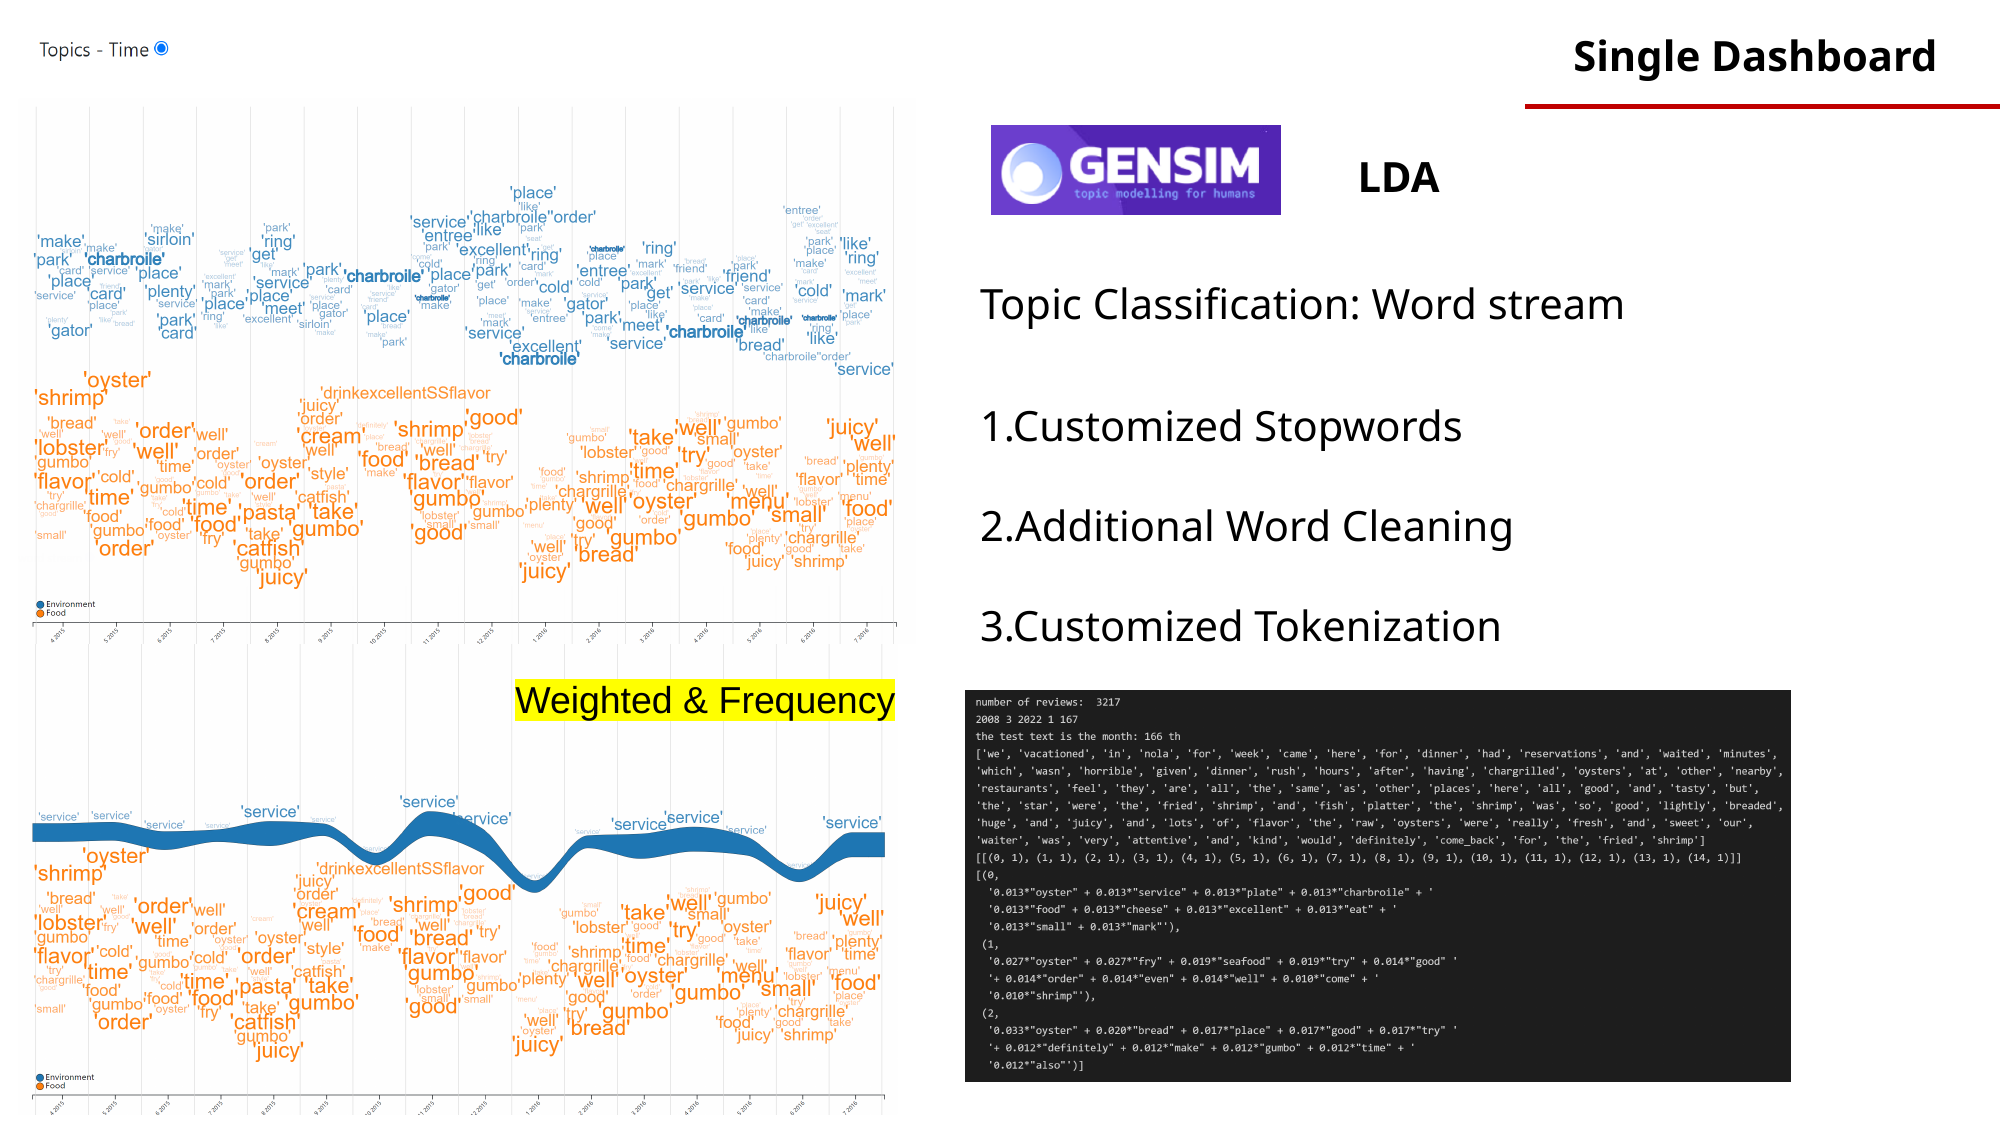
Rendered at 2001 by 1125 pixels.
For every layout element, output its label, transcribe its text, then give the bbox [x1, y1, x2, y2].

text_box Topic Classification: Word stream [965, 270, 1721, 335]
text_box Weighted & Frequency [898, 668, 1168, 729]
picture [18, 98, 916, 1115]
text_box LDA [1342, 143, 2000, 209]
picture [965, 690, 1791, 1082]
picture [991, 125, 1281, 215]
picture [39, 28, 177, 66]
text_box Single Dashboard [1558, 22, 2000, 87]
text_box 1.Customized Stopwords 2.Additional Word Cleaning 3.Customized Tokenization [965, 391, 1633, 657]
